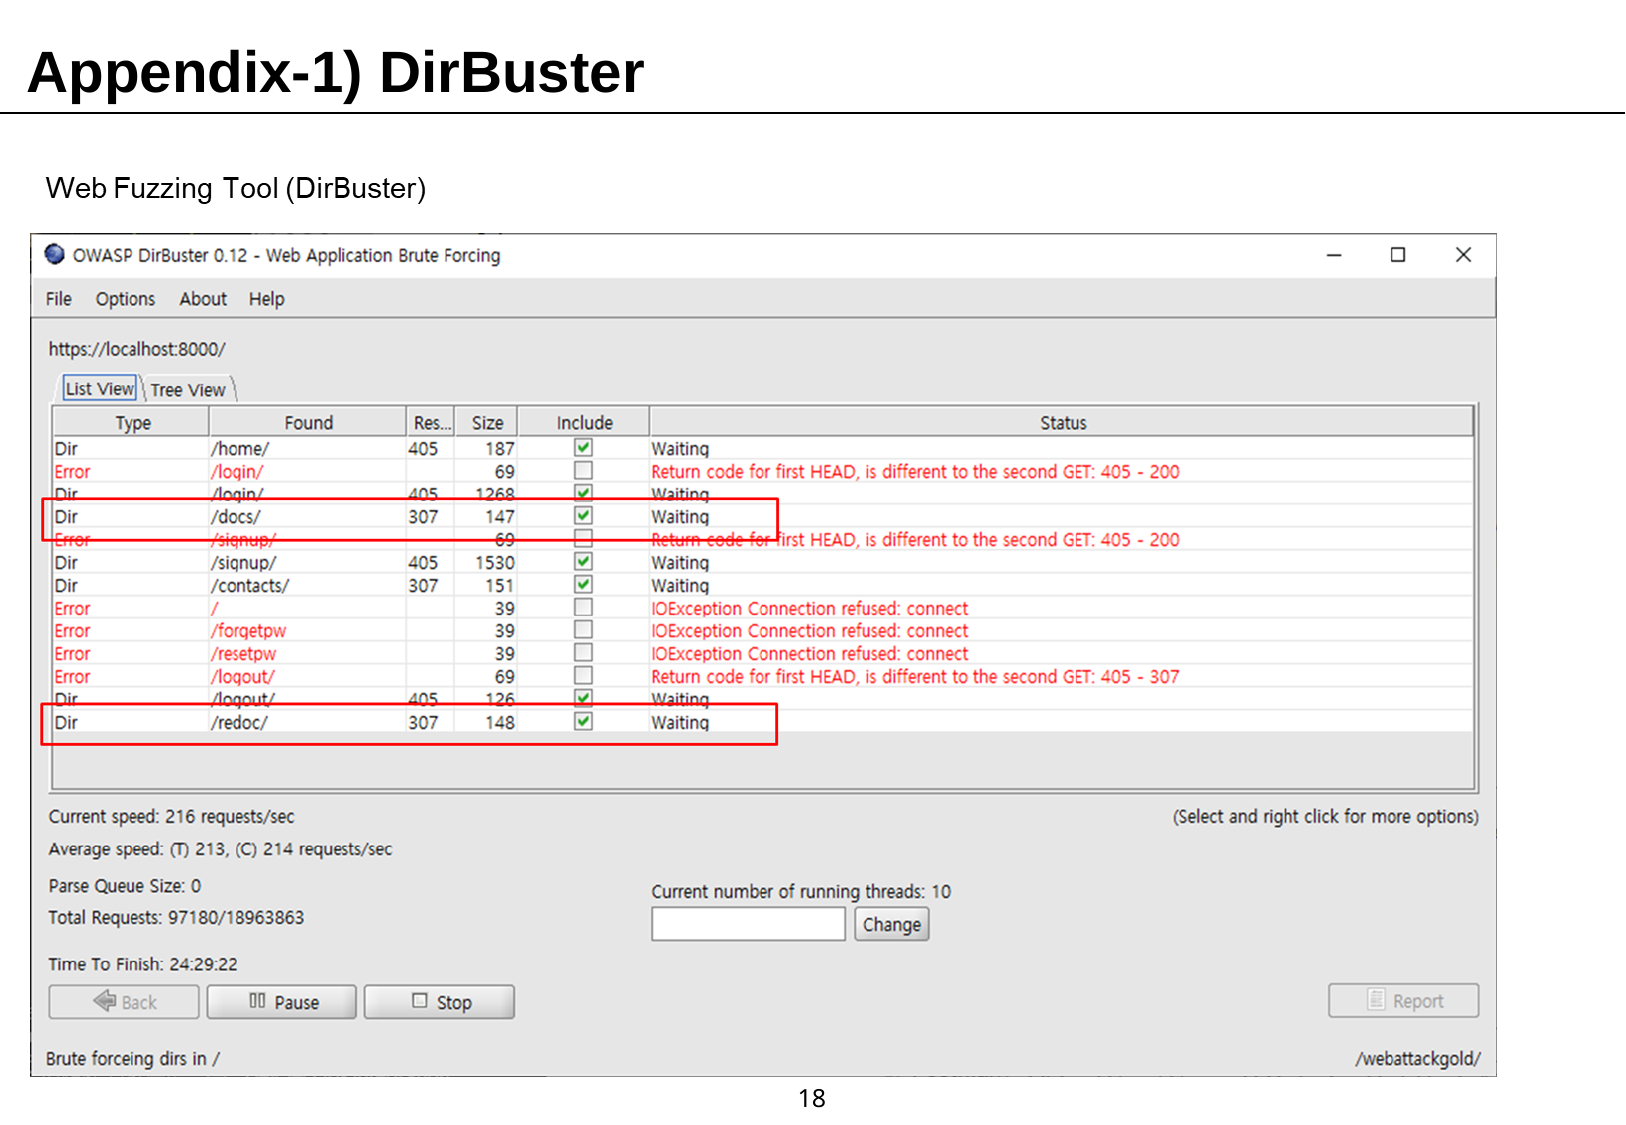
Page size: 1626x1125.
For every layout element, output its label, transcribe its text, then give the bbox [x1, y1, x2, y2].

text_box Appendix-1) DirBuster [11, 12, 1183, 112]
slide_number ‹#› [622, 1083, 1002, 1125]
picture [26, 155, 1497, 1077]
